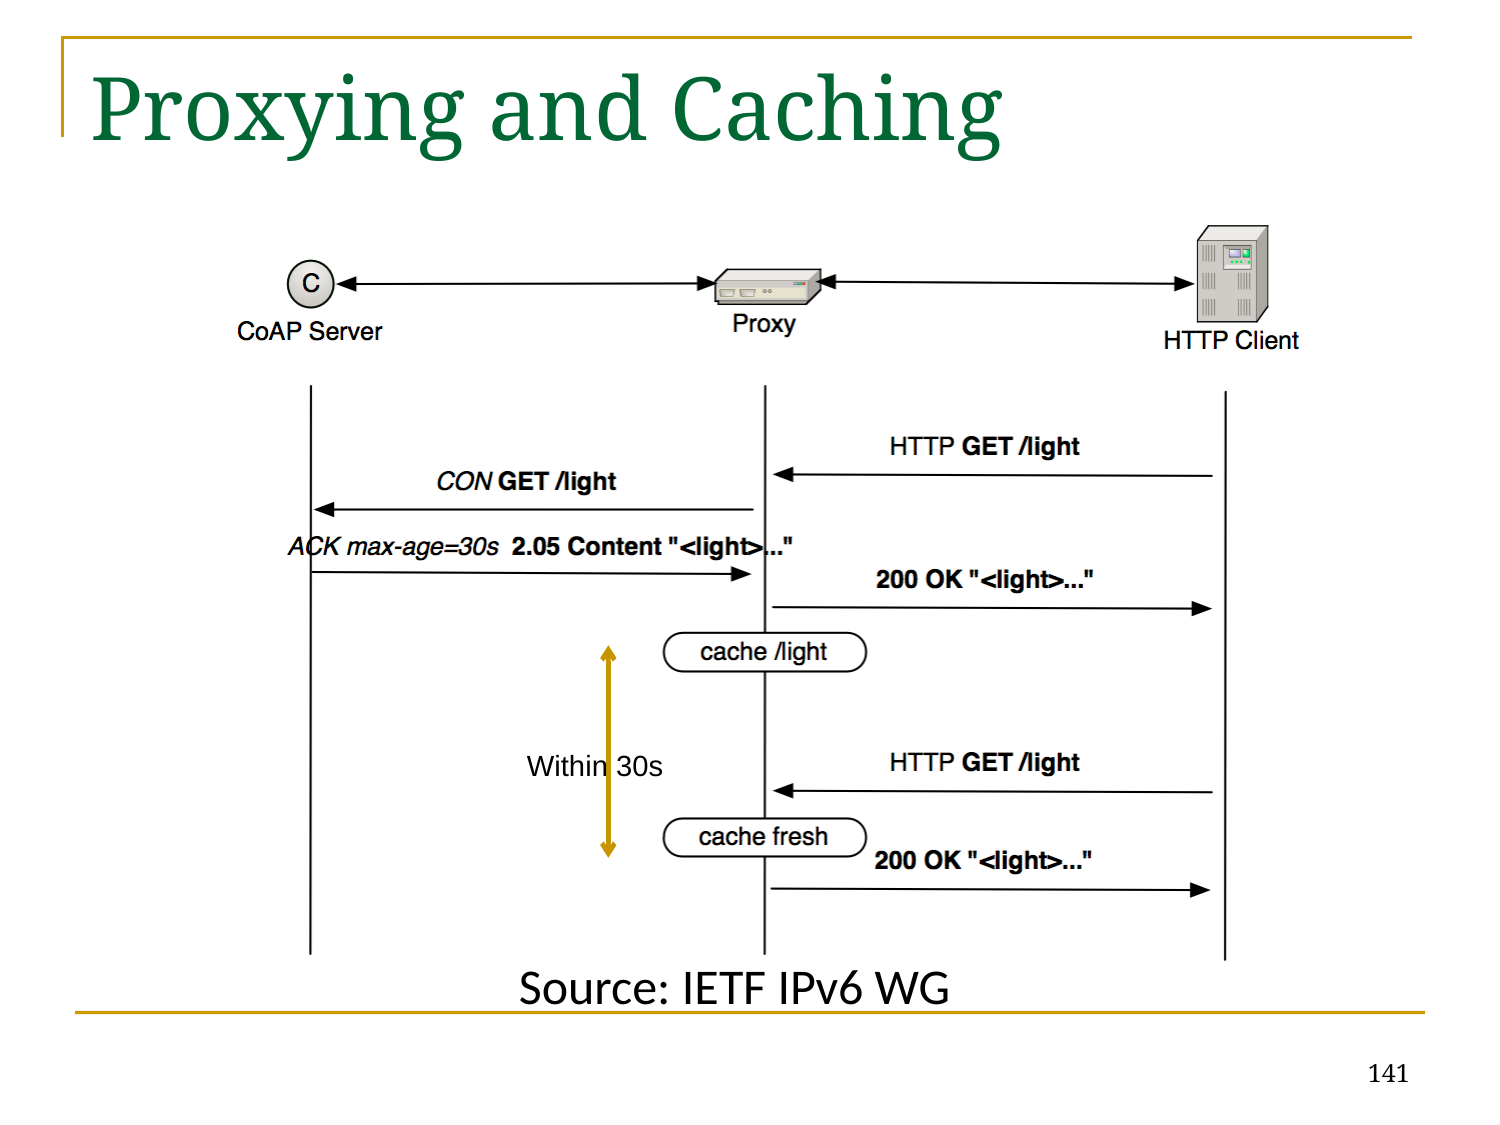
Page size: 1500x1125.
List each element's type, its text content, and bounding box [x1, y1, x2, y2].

slide_number 141 [1074, 1023, 1426, 1100]
title Proxying and Caching [75, 45, 1425, 233]
text_box Source: IETF IPv6 WG [504, 985, 966, 1023]
picture [218, 219, 1329, 977]
